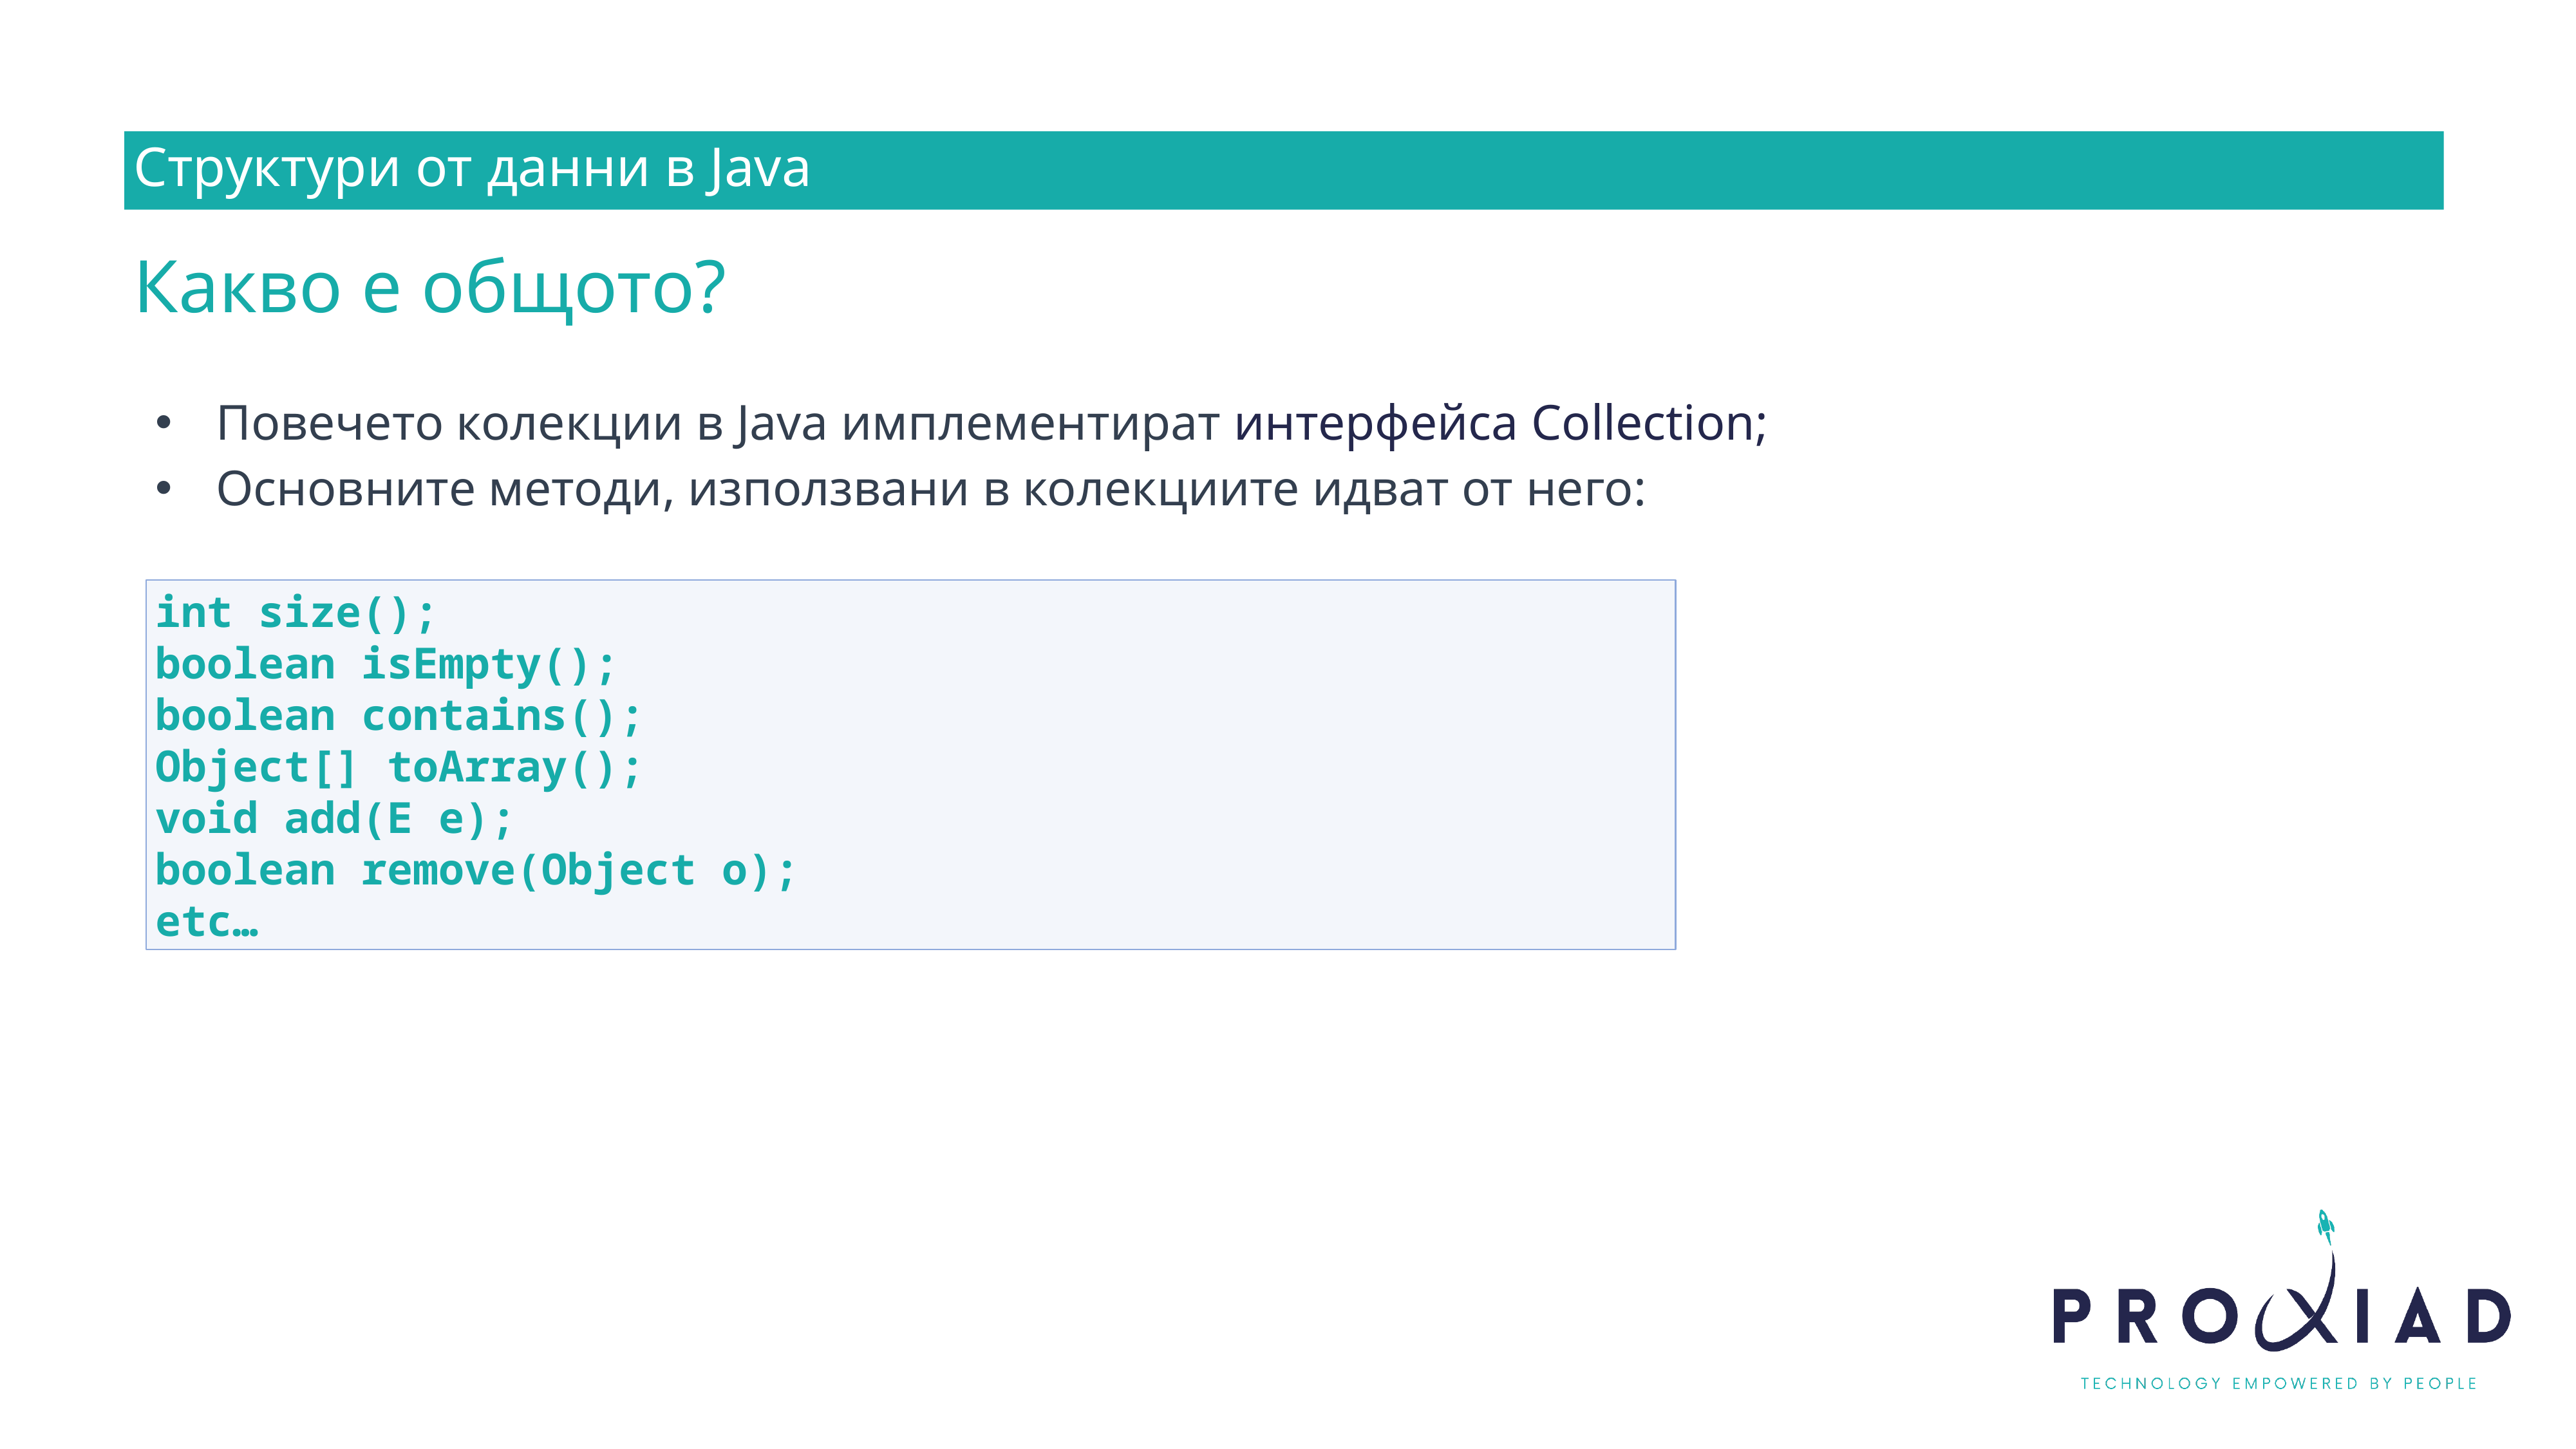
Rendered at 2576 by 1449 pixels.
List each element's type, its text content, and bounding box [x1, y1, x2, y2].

text_box int size(); boolean isEmpty(); boolean contains(); Object[] toArray(); void add(E e); boolean remove(Object o); etc… [146, 579, 1676, 950]
picture [1988, 1149, 2576, 1449]
text_box Повечето колекции в Java имплементират интерфейса Collection; Основните методи, използвани в колекциите идват от него: [146, 393, 2208, 663]
text_box Какво е общото? [124, 245, 2440, 342]
text_box Структури от данни в Java [124, 131, 2444, 207]
